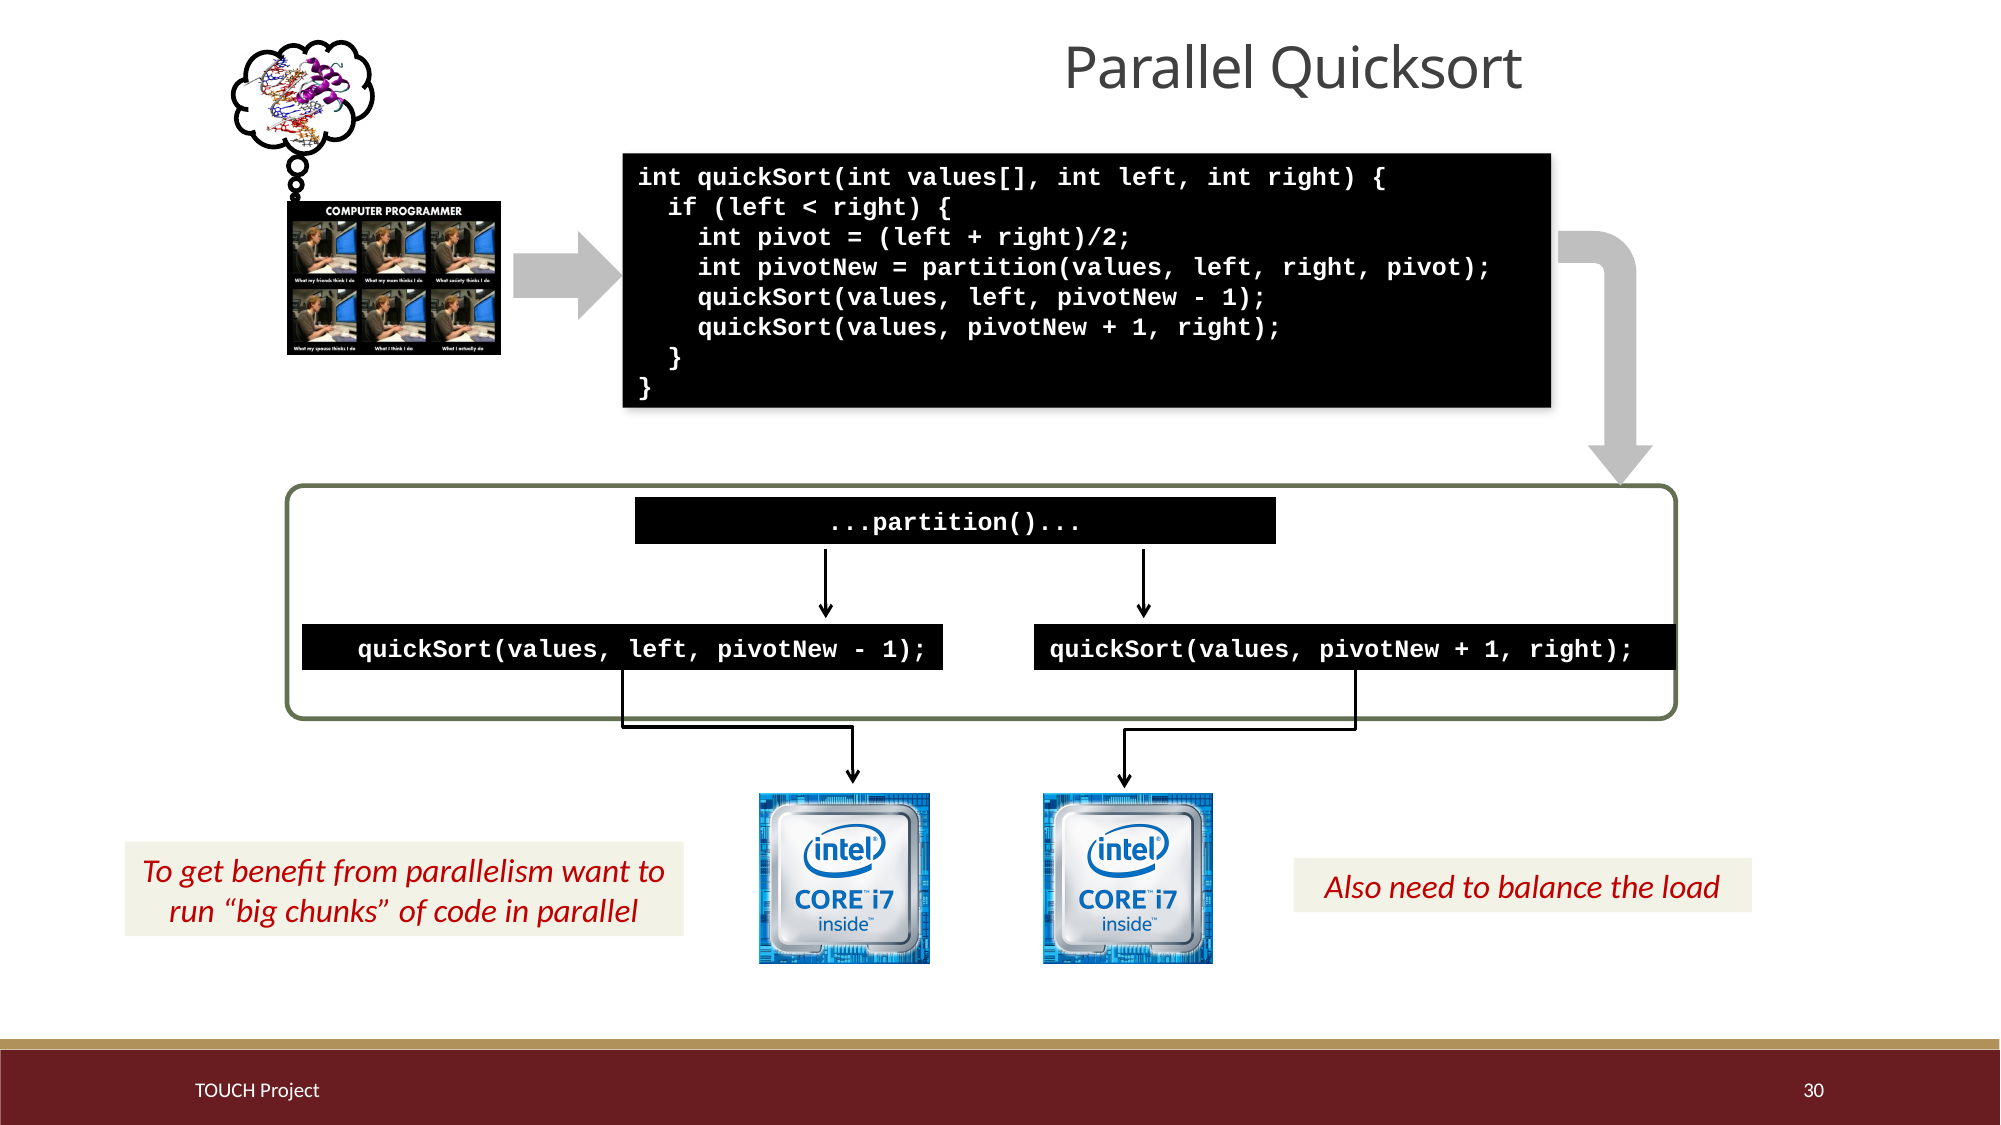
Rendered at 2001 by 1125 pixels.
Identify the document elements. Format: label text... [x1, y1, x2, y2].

text_box quickSort(values, left, pivotNew - 1); [803, 624, 943, 670]
title Parallel Quicksort [587, 33, 2000, 109]
text_box int quickSort(int values[], int left, int right) { if (left < right) { int pivot = (left + right)/2; int pivotNew = partition(values, left, right, pivot); quickSort(values, left, pivotNew - 1); quickSort(values, pivotNew + 1, right); } } [622, 153, 1552, 408]
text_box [680, 611, 796, 843]
text_box [1558, 230, 1654, 486]
text_box [286, 485, 1676, 719]
text_box quickSort(values, left, pivotNew - 1); [302, 624, 677, 670]
text_box [513, 231, 623, 321]
picture [286, 201, 502, 356]
picture [1042, 792, 1214, 964]
slide_number 30 [1624, 1059, 1840, 1120]
picture [759, 792, 931, 964]
text_box ...partition()... [635, 498, 1275, 543]
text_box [1180, 613, 1300, 846]
text_box quickSort(values, pivotNew + 1, right); [1308, 624, 1676, 670]
text_box quickSort(values, pivotNew + 1, right); [1034, 624, 1177, 670]
text_box [1024, 788, 1177, 839]
slide_number TOUCH Project [180, 1059, 586, 1120]
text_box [232, 41, 373, 154]
text_box Also need to balance the load [1293, 857, 1752, 913]
text_box To get benefit from parallelism want to run “big chunks” of code in parallel [124, 841, 684, 937]
